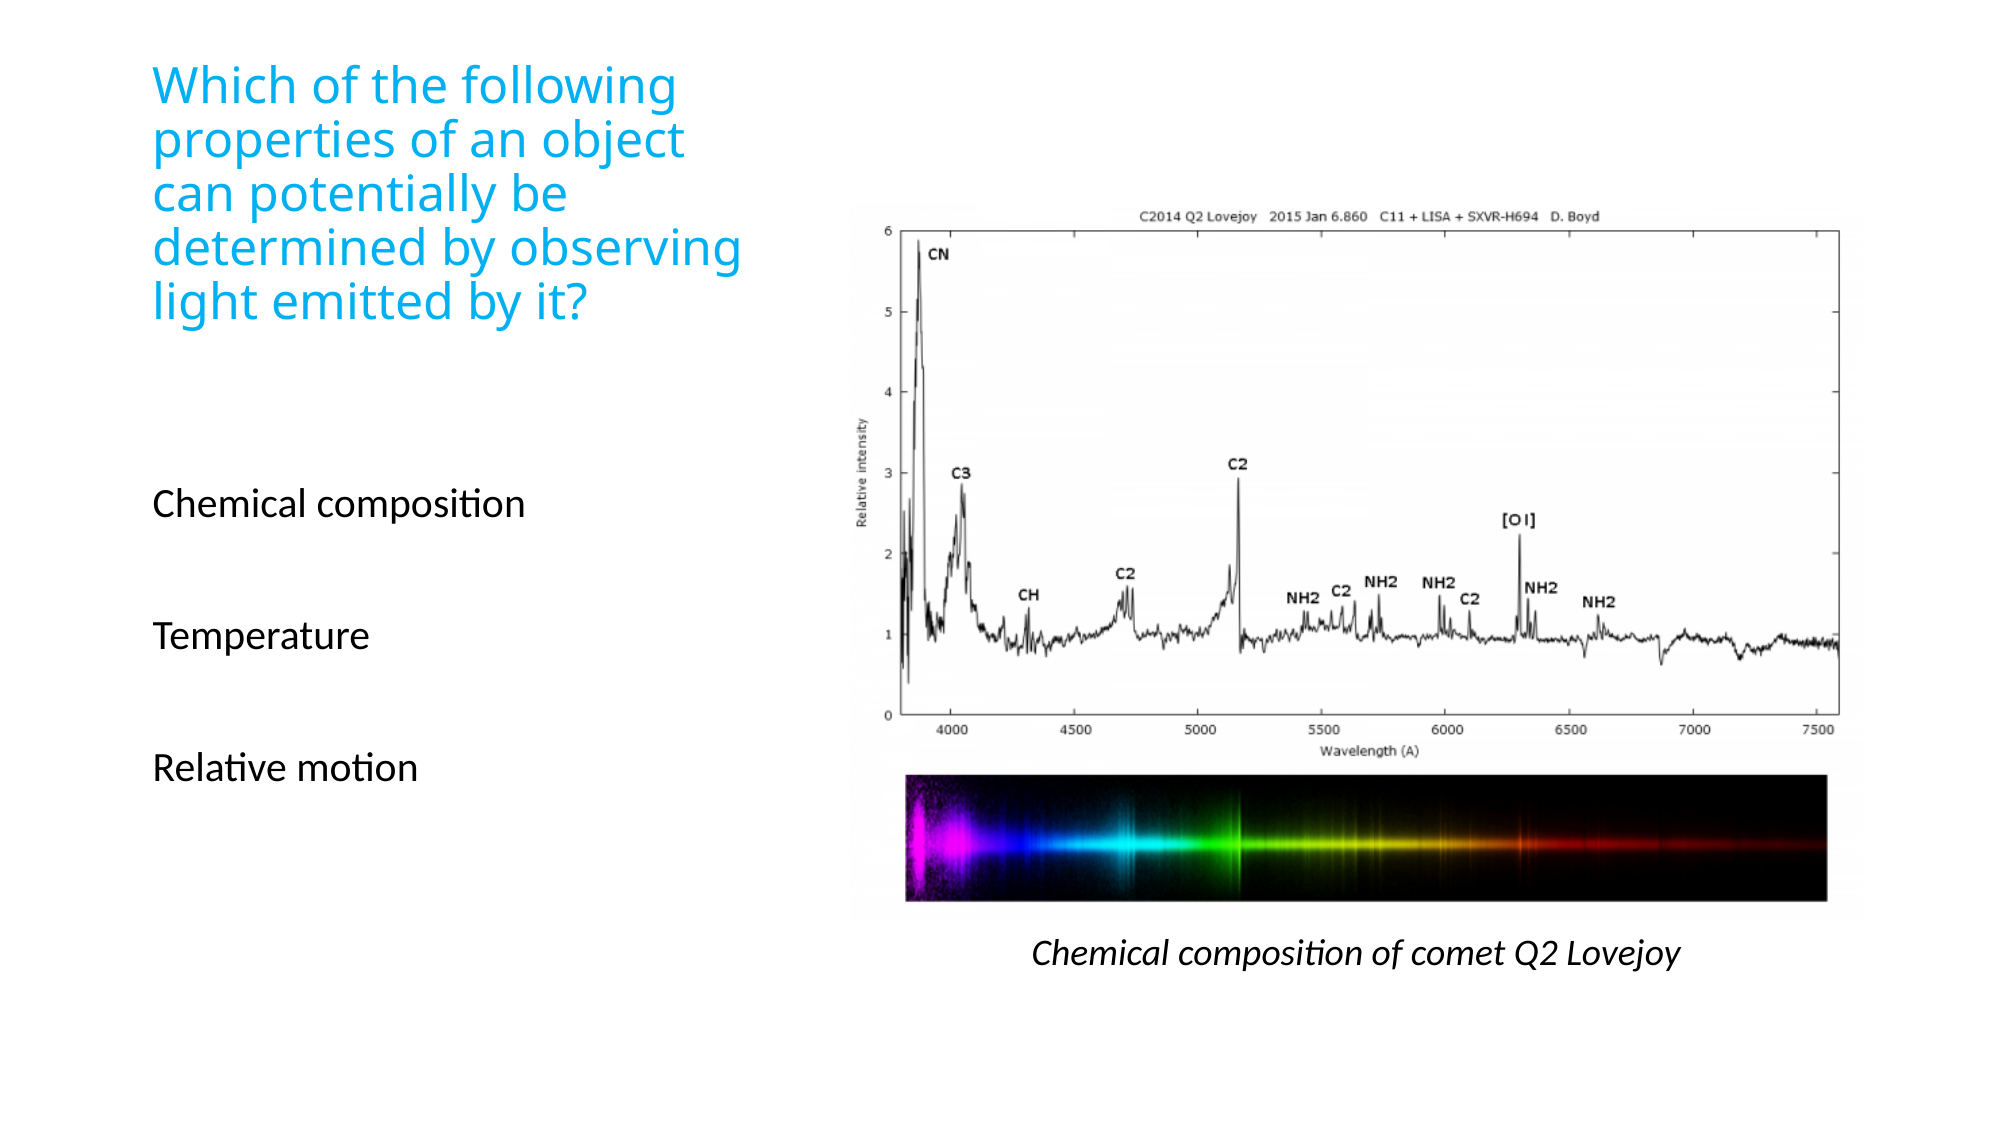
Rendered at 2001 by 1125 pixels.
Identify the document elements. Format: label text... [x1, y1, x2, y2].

list Chemical composition Temperature Relative motion [137, 337, 783, 963]
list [850, 202, 1863, 921]
title Which of the following properties of an object can potentially be determined by observing light emitted by it? [137, 75, 783, 337]
text_box Chemical composition of comet Q2 Lovejoy [850, 921, 1863, 981]
